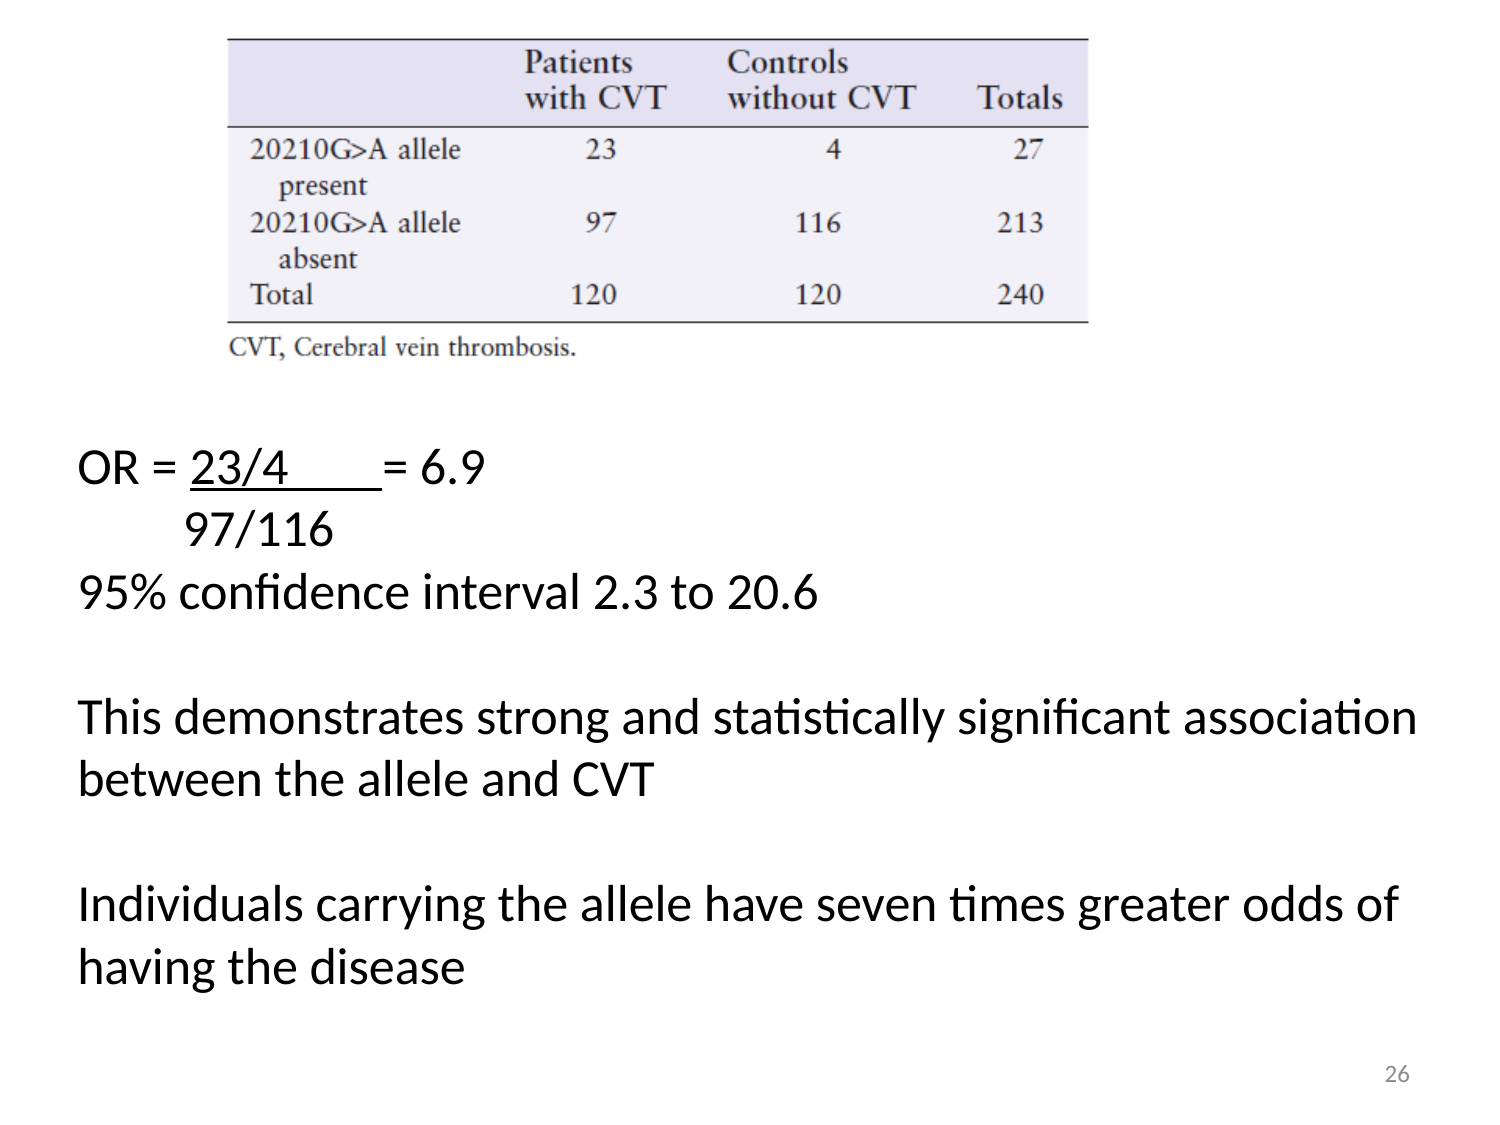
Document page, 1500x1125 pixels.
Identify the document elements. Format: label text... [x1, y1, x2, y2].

picture [216, 24, 1102, 365]
slide_number 26 [1074, 1042, 1425, 1103]
text_box OR = 23/4 = 6.9 97/116 95% confidence interval 2.3 to 20.6 This demonstrates strong and statistically significant association between the allele and CVT Individuals carrying the allele have seven times greater odds of having the disease [62, 424, 1463, 1002]
